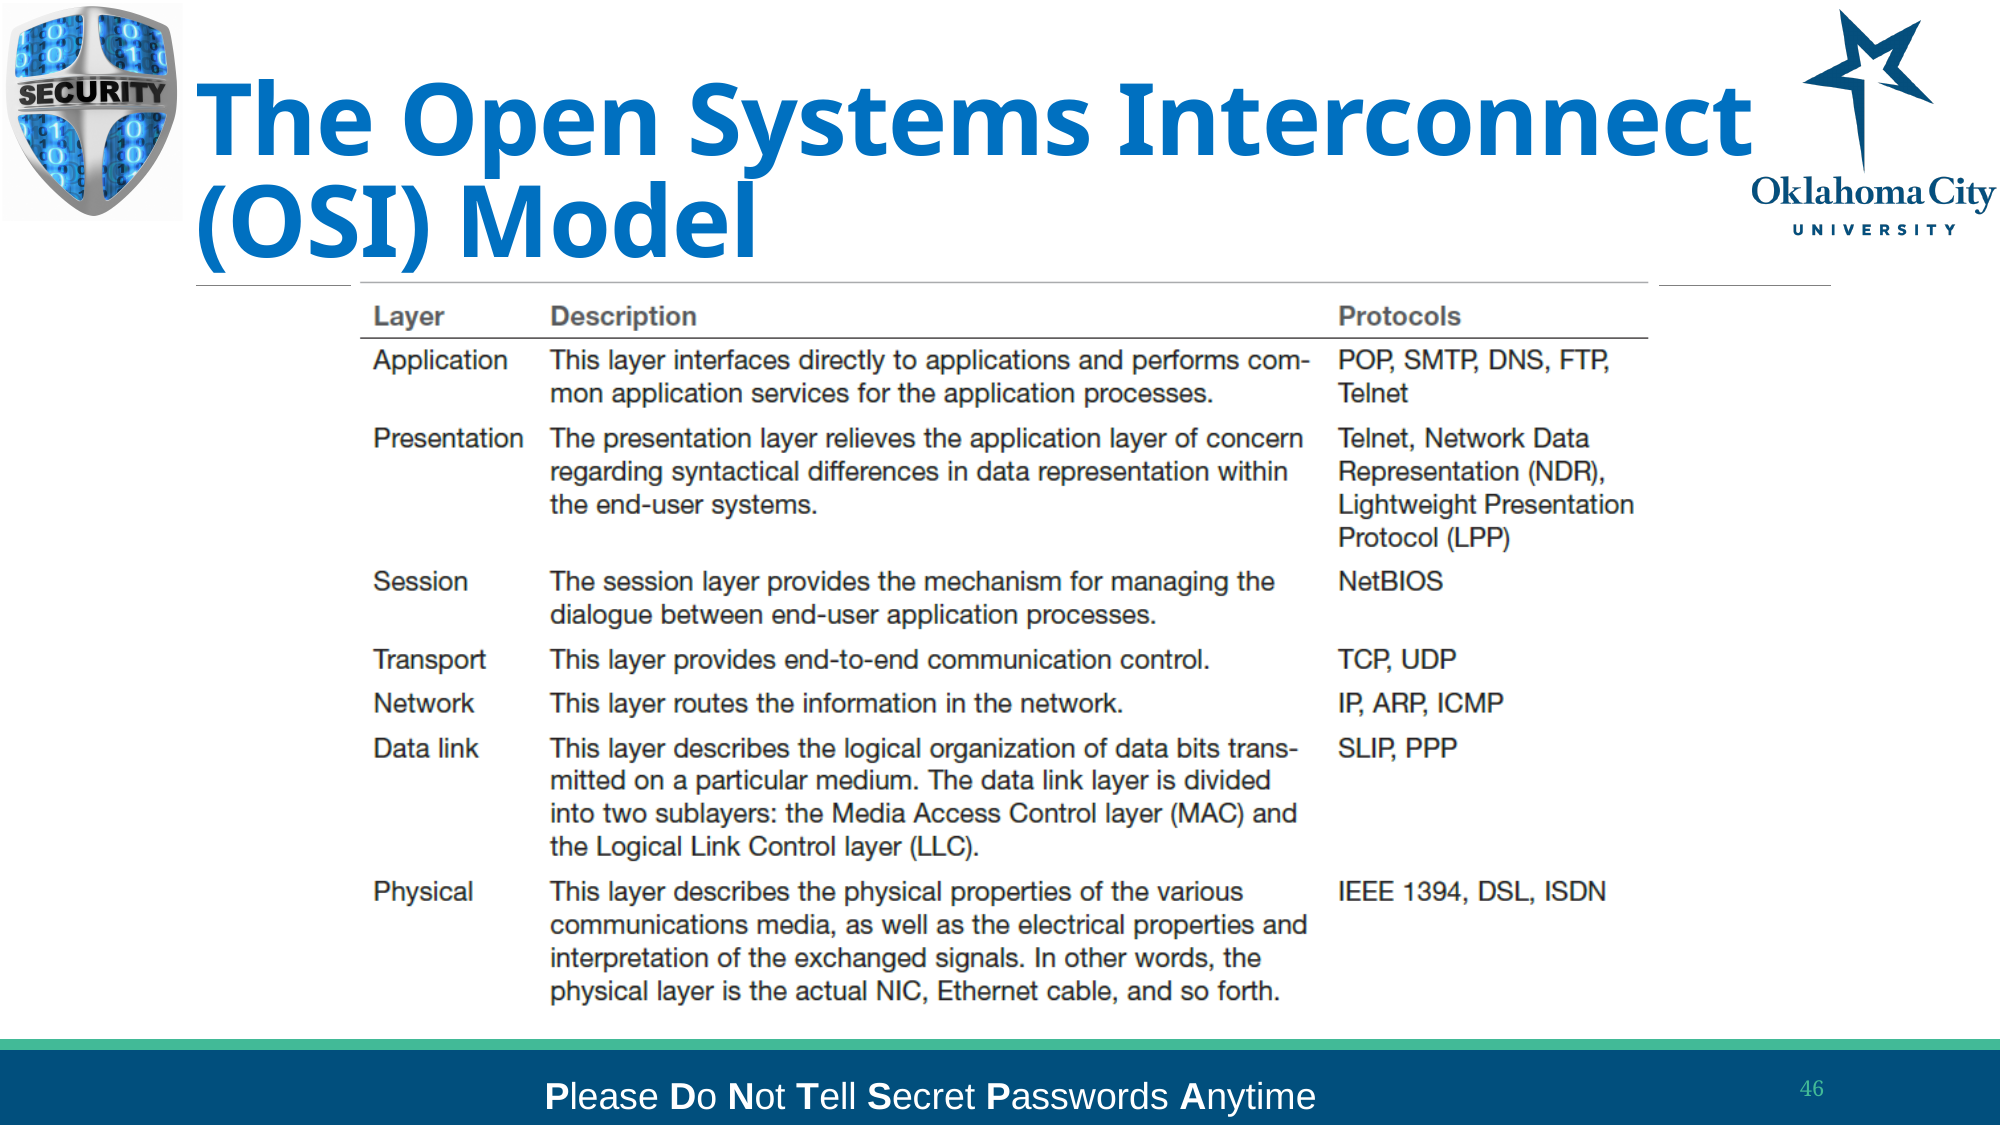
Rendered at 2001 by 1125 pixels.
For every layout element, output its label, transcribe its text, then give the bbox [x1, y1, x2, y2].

text_box Please Do Not Tell Secret Passwords Anytime [529, 1064, 1332, 1124]
picture [2, 3, 183, 221]
picture [1740, 0, 2001, 246]
slide_number 46 [1624, 1059, 1840, 1120]
title The Open Systems Interconnect (OSI) Model [180, 47, 1830, 285]
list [350, 274, 1660, 1008]
